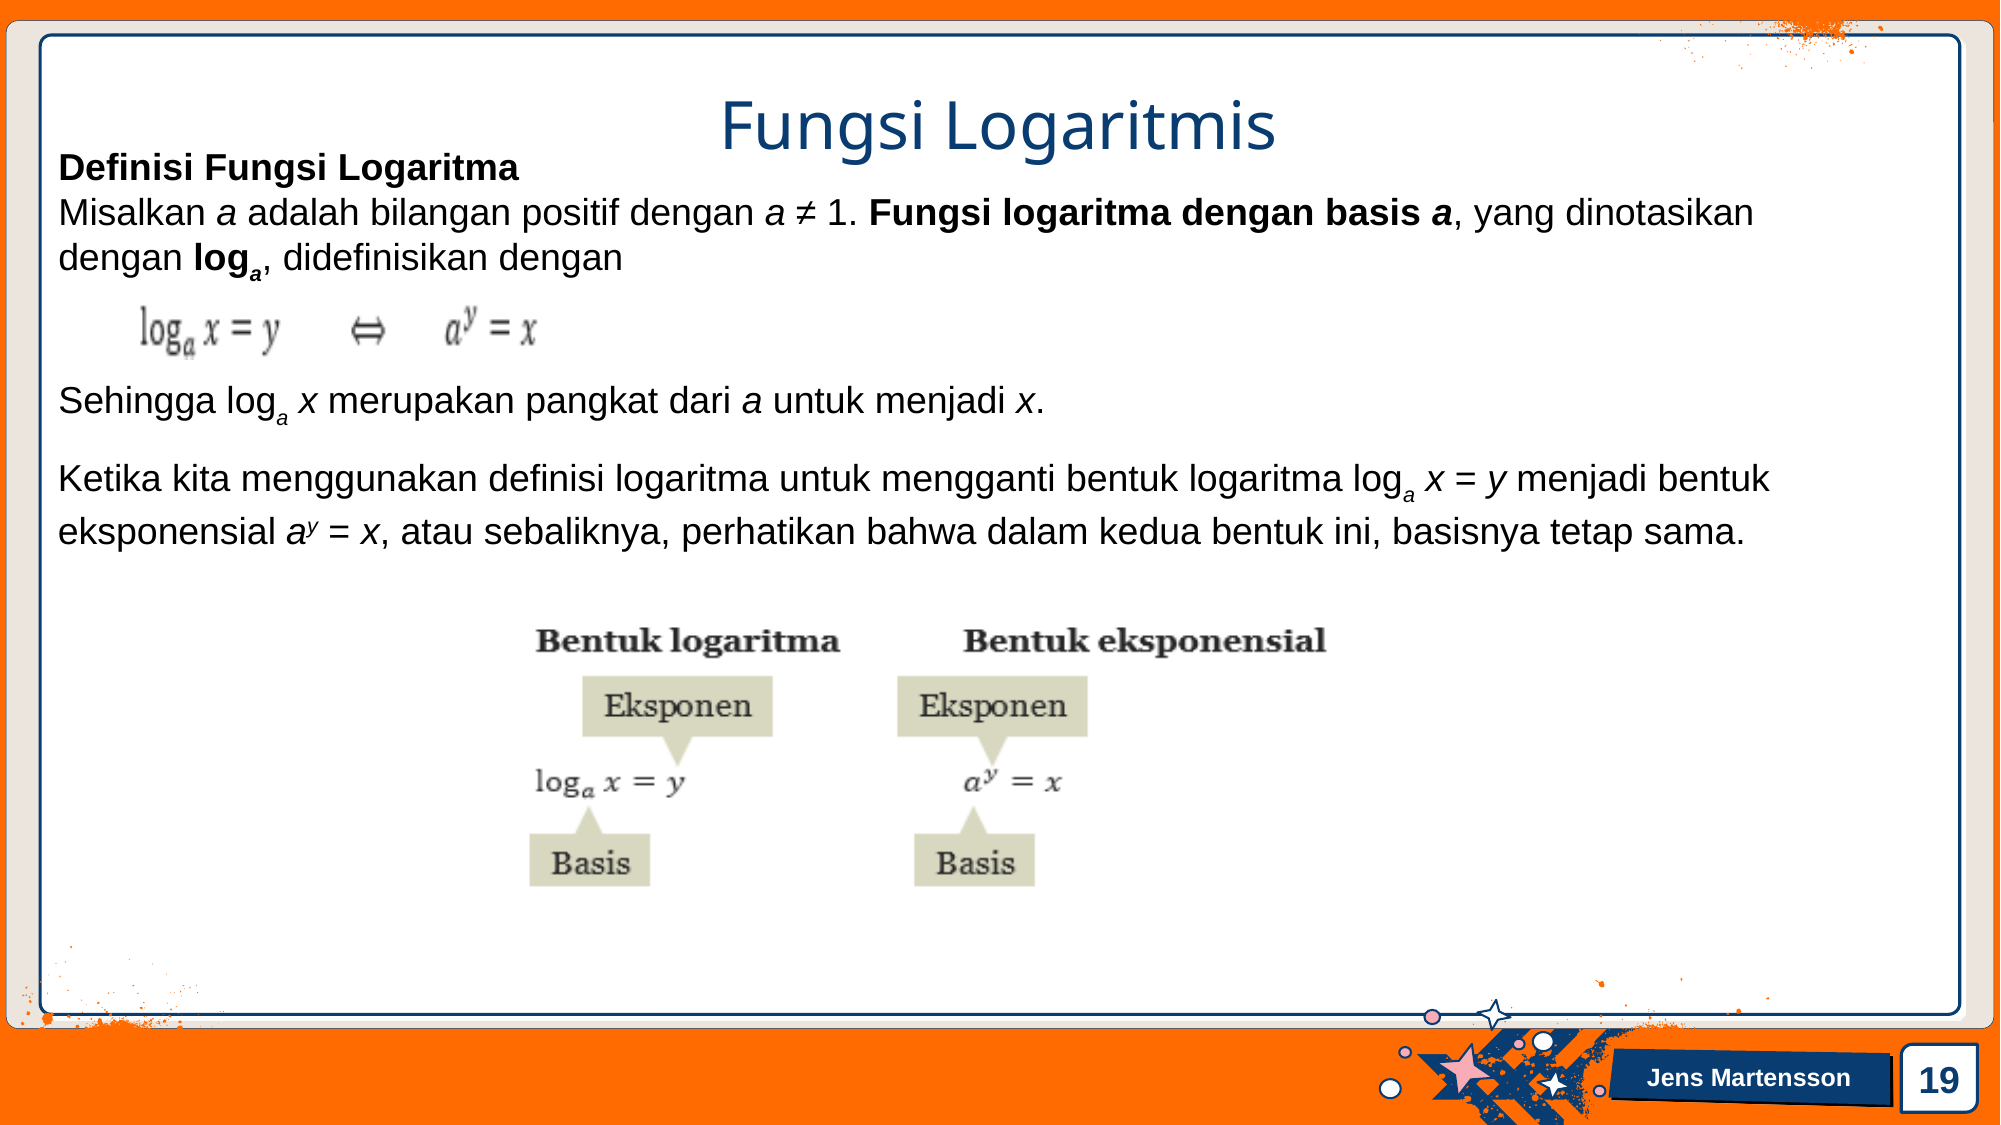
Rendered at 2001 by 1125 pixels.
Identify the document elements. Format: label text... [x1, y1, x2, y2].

text_box Ketika kita menggunakan definisi logaritma untuk mengganti bentuk logaritma loga x = y menjadi bentuk eksponensial ay = x, atau sebaliknya, perhatikan bahwa dalam kedua bentuk ini, basisnya tetap sama. [42, 401, 1911, 560]
picture [509, 622, 1344, 903]
title Fungsi Logaritmis [108, 91, 1891, 165]
slide_number 19 [1899, 1042, 1979, 1114]
text_box Definisi Fungsi Logaritma Misalkan a adalah bilangan positif dengan a ≠ 1. Fungsi logaritma dengan basis a, yang dinotasikan dengan loga, didefinisikan dengan Sehingga loga x merupakan pangkat dari a untuk menjadi x. [43, 135, 1890, 401]
picture [64, 304, 575, 360]
